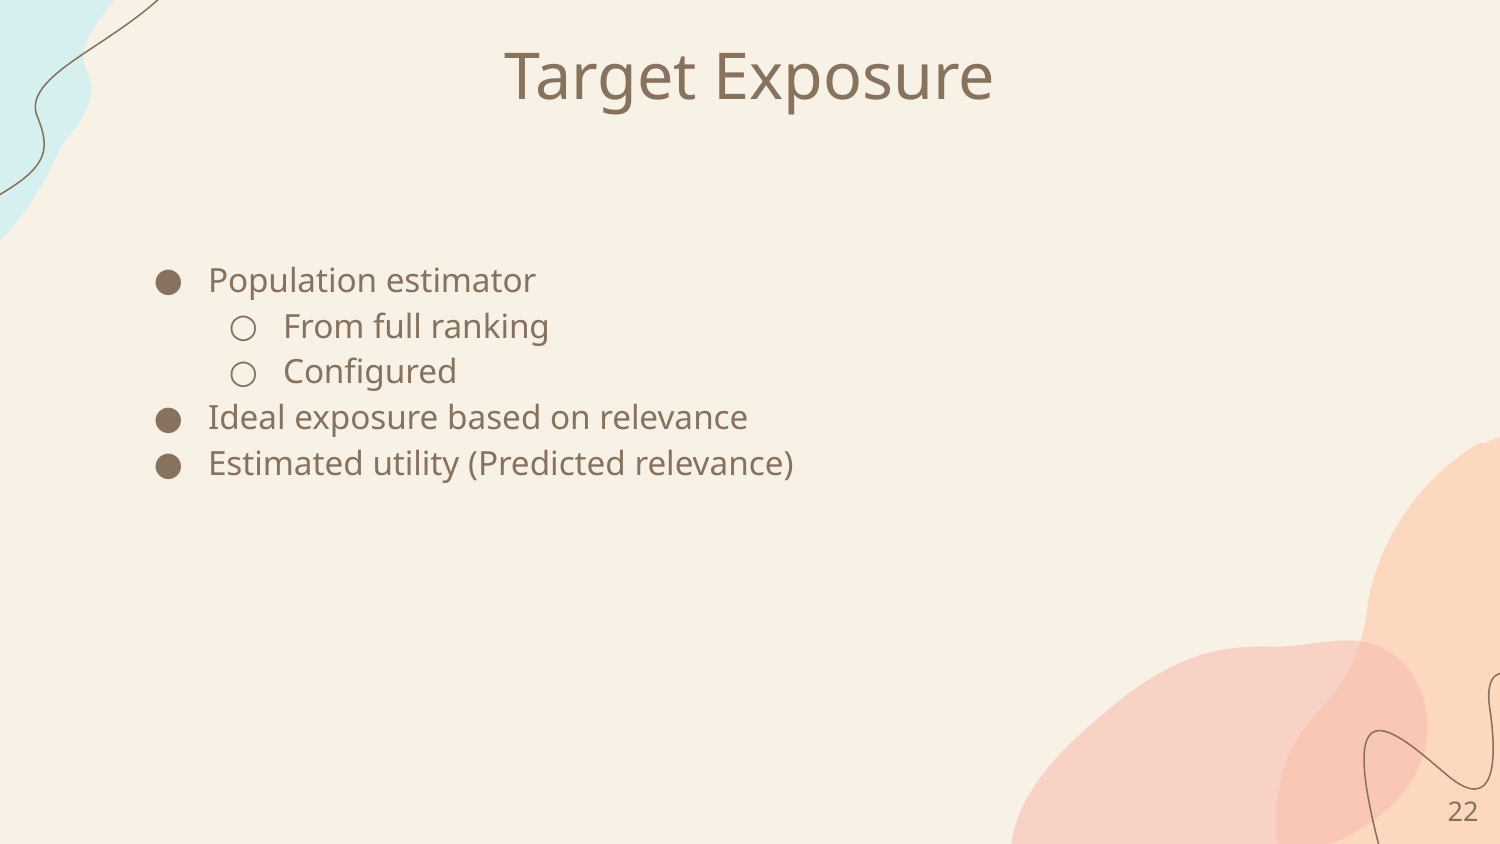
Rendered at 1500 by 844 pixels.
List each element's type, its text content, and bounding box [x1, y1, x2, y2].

title Target Exposure [118, 19, 1382, 114]
list Population estimator From full ranking Configured Ideal exposure based on relevance Estimated utility (Predicted relevance) [118, 237, 1382, 606]
slide_number ‹#› [1403, 779, 1494, 844]
